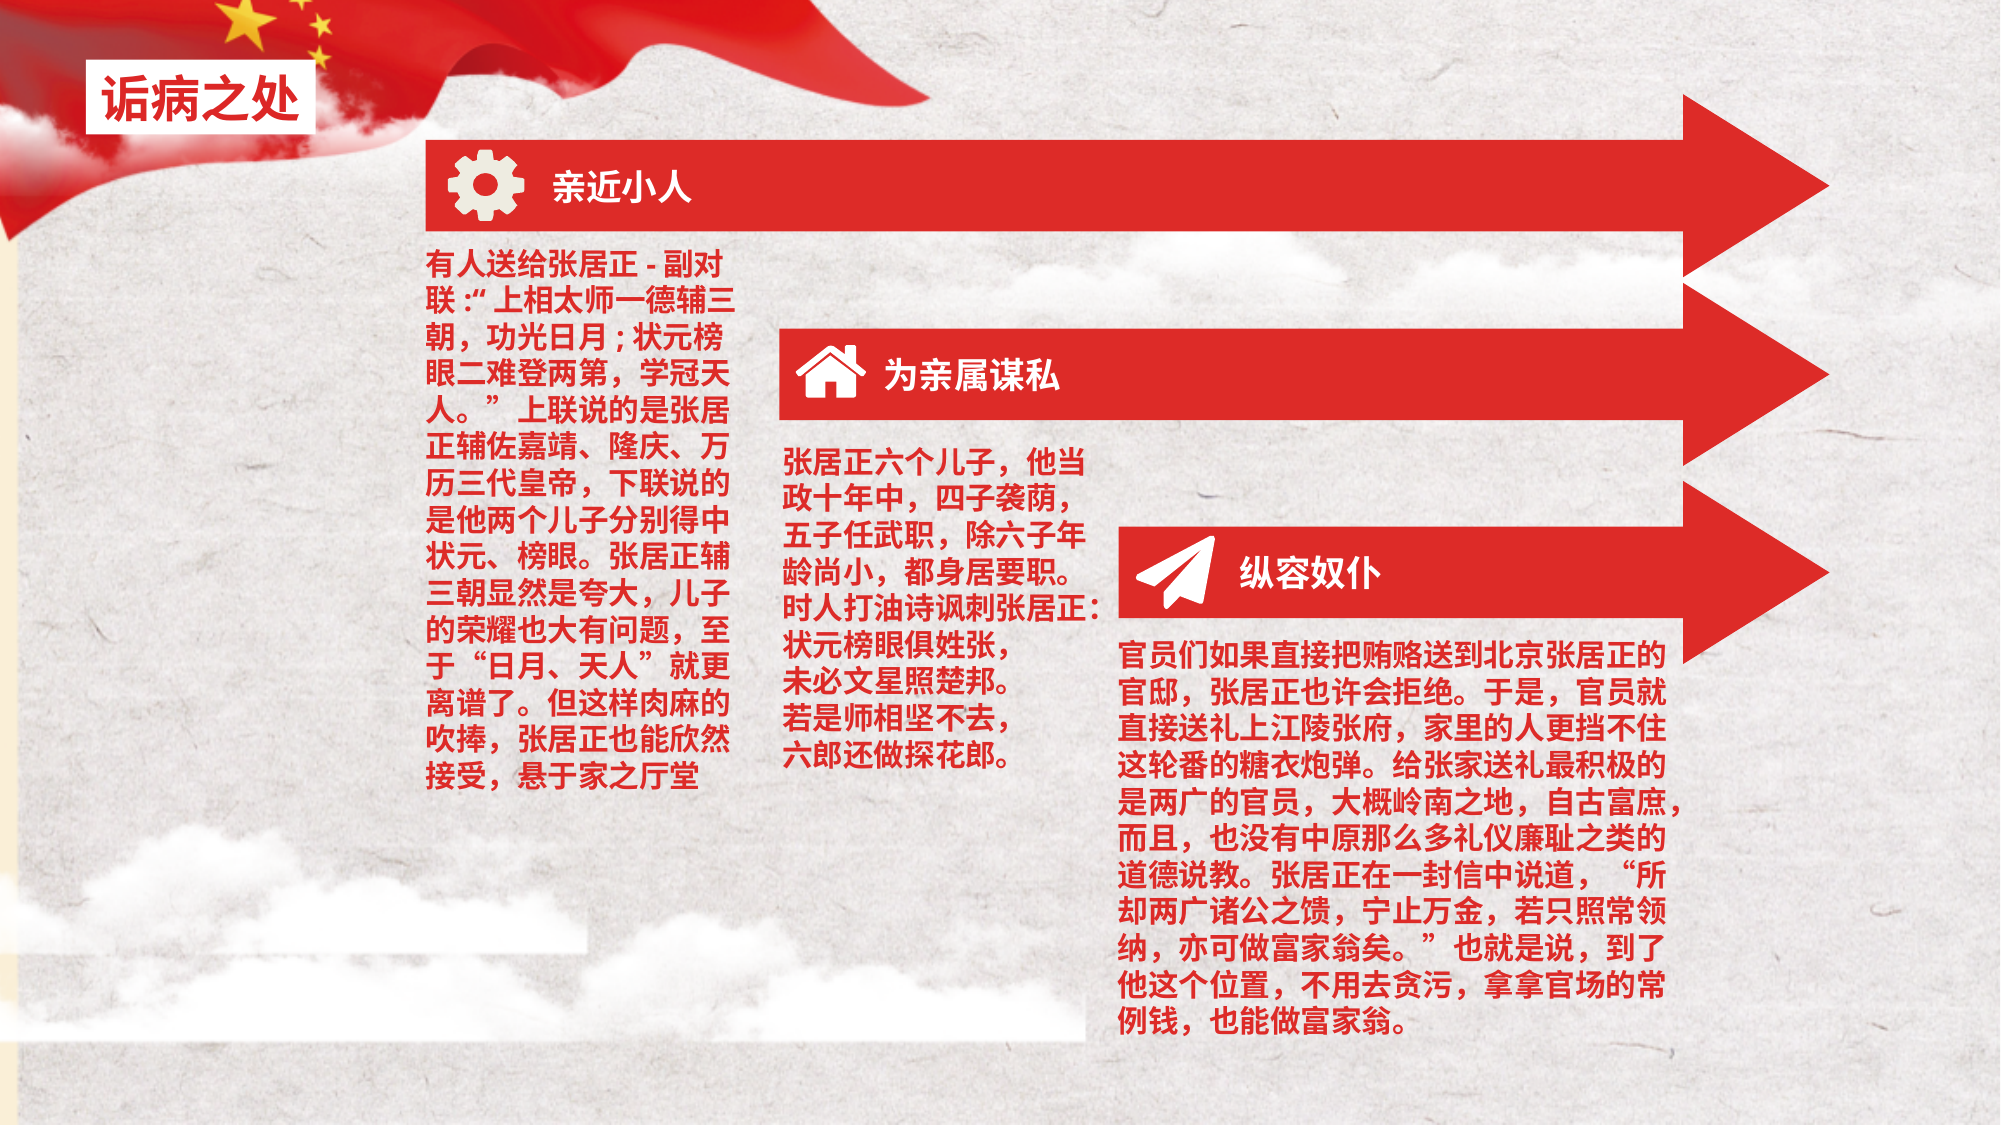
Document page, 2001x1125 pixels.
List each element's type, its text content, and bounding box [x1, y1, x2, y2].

text_box 为亲属谋私 [883, 352, 1078, 396]
text_box [1118, 480, 1830, 660]
text_box [425, 94, 1830, 278]
text_box 张居正六个儿子，他当政十年中，四子袭荫，五子任武职，除六子年龄尚小，都身居要职。时人打油诗讽刺张居正： 状元榜眼俱姓张， 未必文星照楚邦。 若是师相坚不去， 六郎还做探花郎。 [782, 442, 1110, 773]
text_box 纵容奴仆 [1239, 551, 1396, 594]
text_box 官员们如果直接把贿赂送到北京张居正的官邸，张居正也许会拒绝。于是，官员就直接送礼上江陵张府，家里的人更挡不住这轮番的糖衣炮弹。给张家送礼最积极的是两广的官员，大概岭南之地，自古富庶，而且，也没有中原那么多礼仪廉耻之类的道德说教。张居正在一封信中说道，“所却两广诸公之馈，宁止万金，若只照常领纳，亦可做富家翁矣。”也就是说，到了他这个位置，不用去贪污，拿拿官场的常例钱，也能做富家翁。 [1117, 636, 1691, 1039]
text_box [795, 345, 866, 398]
picture [0, 0, 2001, 1125]
text_box [779, 282, 1830, 466]
text_box [1135, 535, 1215, 610]
text_box 亲近小人 [551, 164, 707, 208]
text_box [447, 149, 525, 221]
text_box 诟病之处 [85, 59, 316, 135]
text_box 有人送给张居正-副对联:“上相太师一德辅三朝，功光日月;状元榜眼二难登两第，学冠天人。”上联说的是张居正辅佐嘉靖、隆庆、万历三代皇帝，下联说的是他两个儿子分别得中状元、榜眼。张居正辅三朝显然是夸大，儿子的荣耀也大有问题，至于“日月、天人”就更离谱了。但这样肉麻的吹捧，张居正也能欣然接受，悬于家之厅堂 [425, 244, 753, 794]
